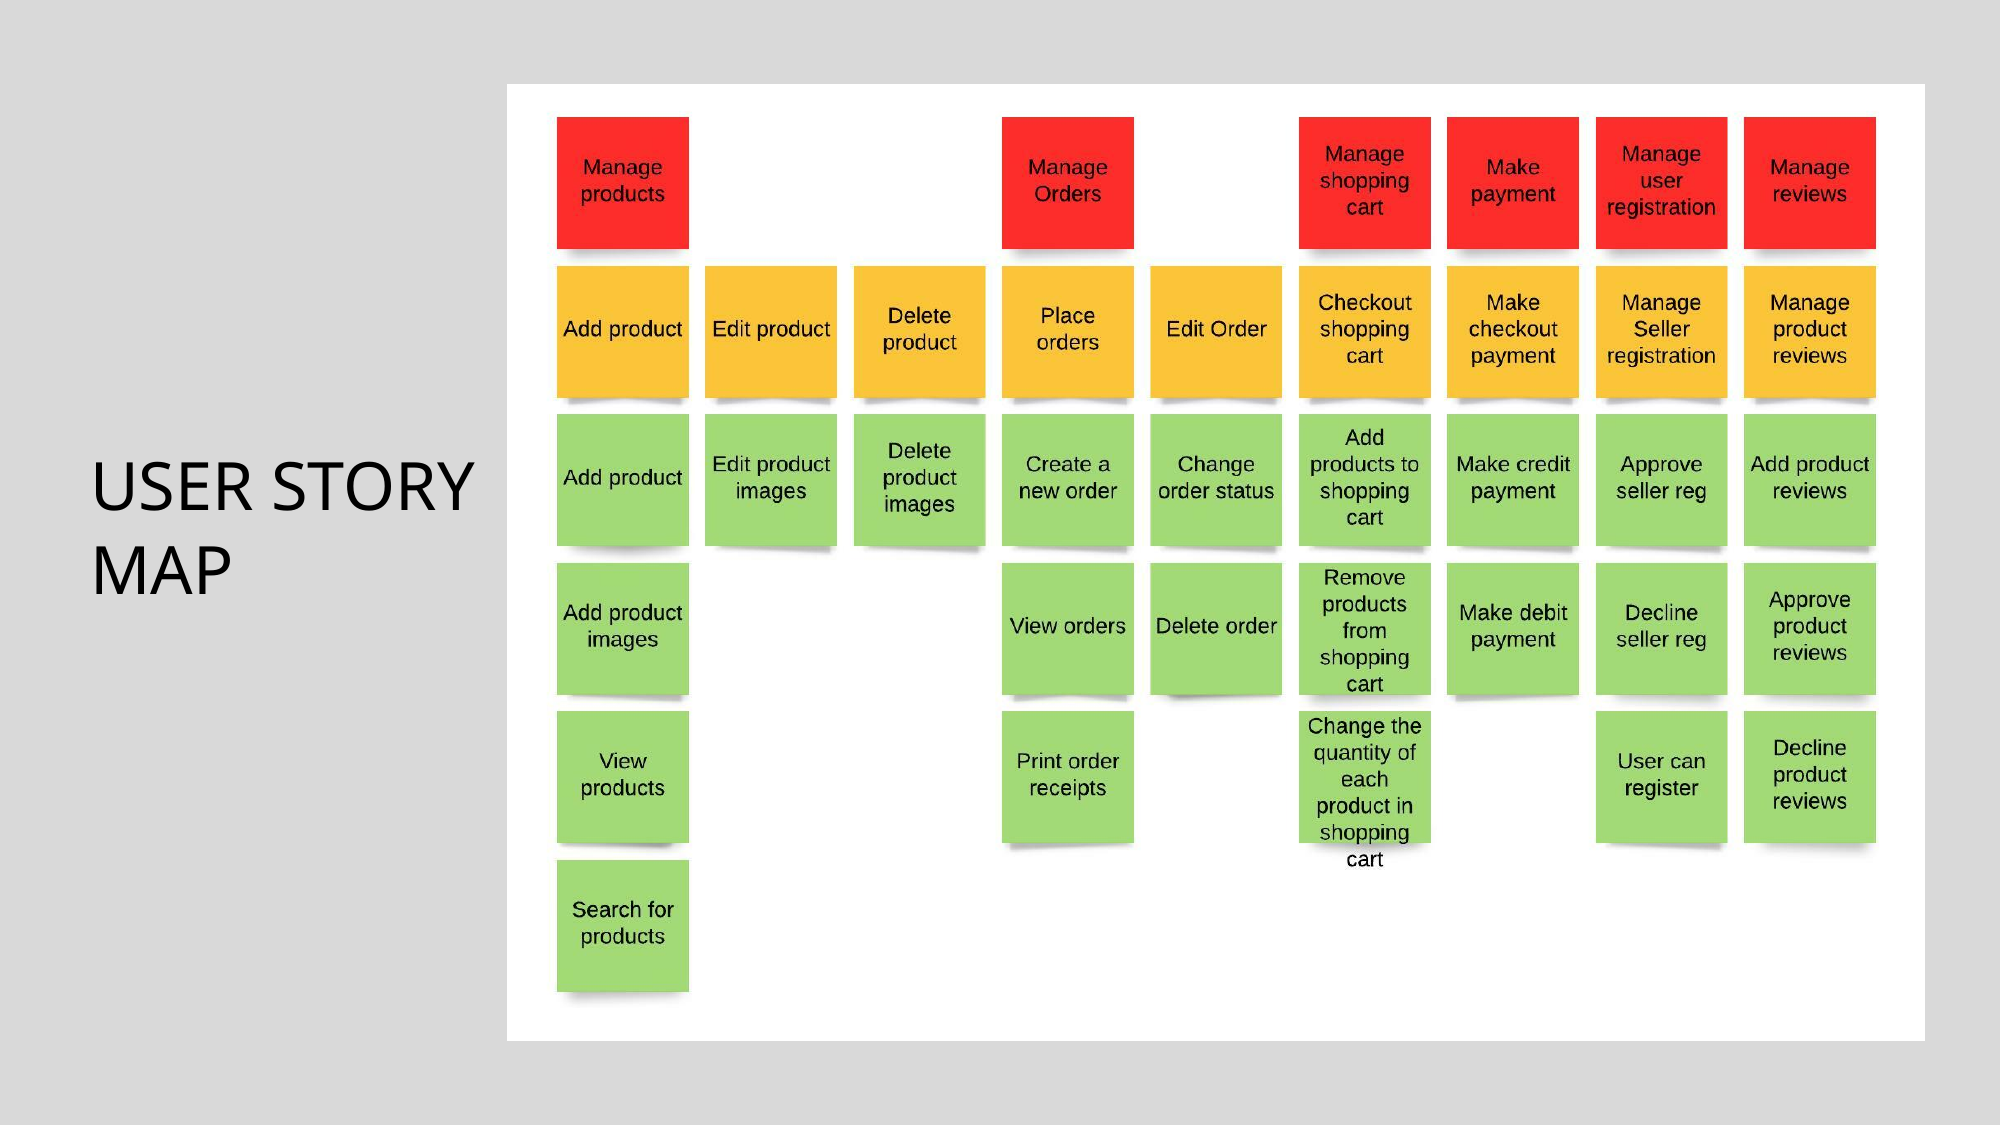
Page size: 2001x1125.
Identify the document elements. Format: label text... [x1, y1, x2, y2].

picture [507, 84, 1925, 1041]
title User story map [75, 421, 507, 615]
